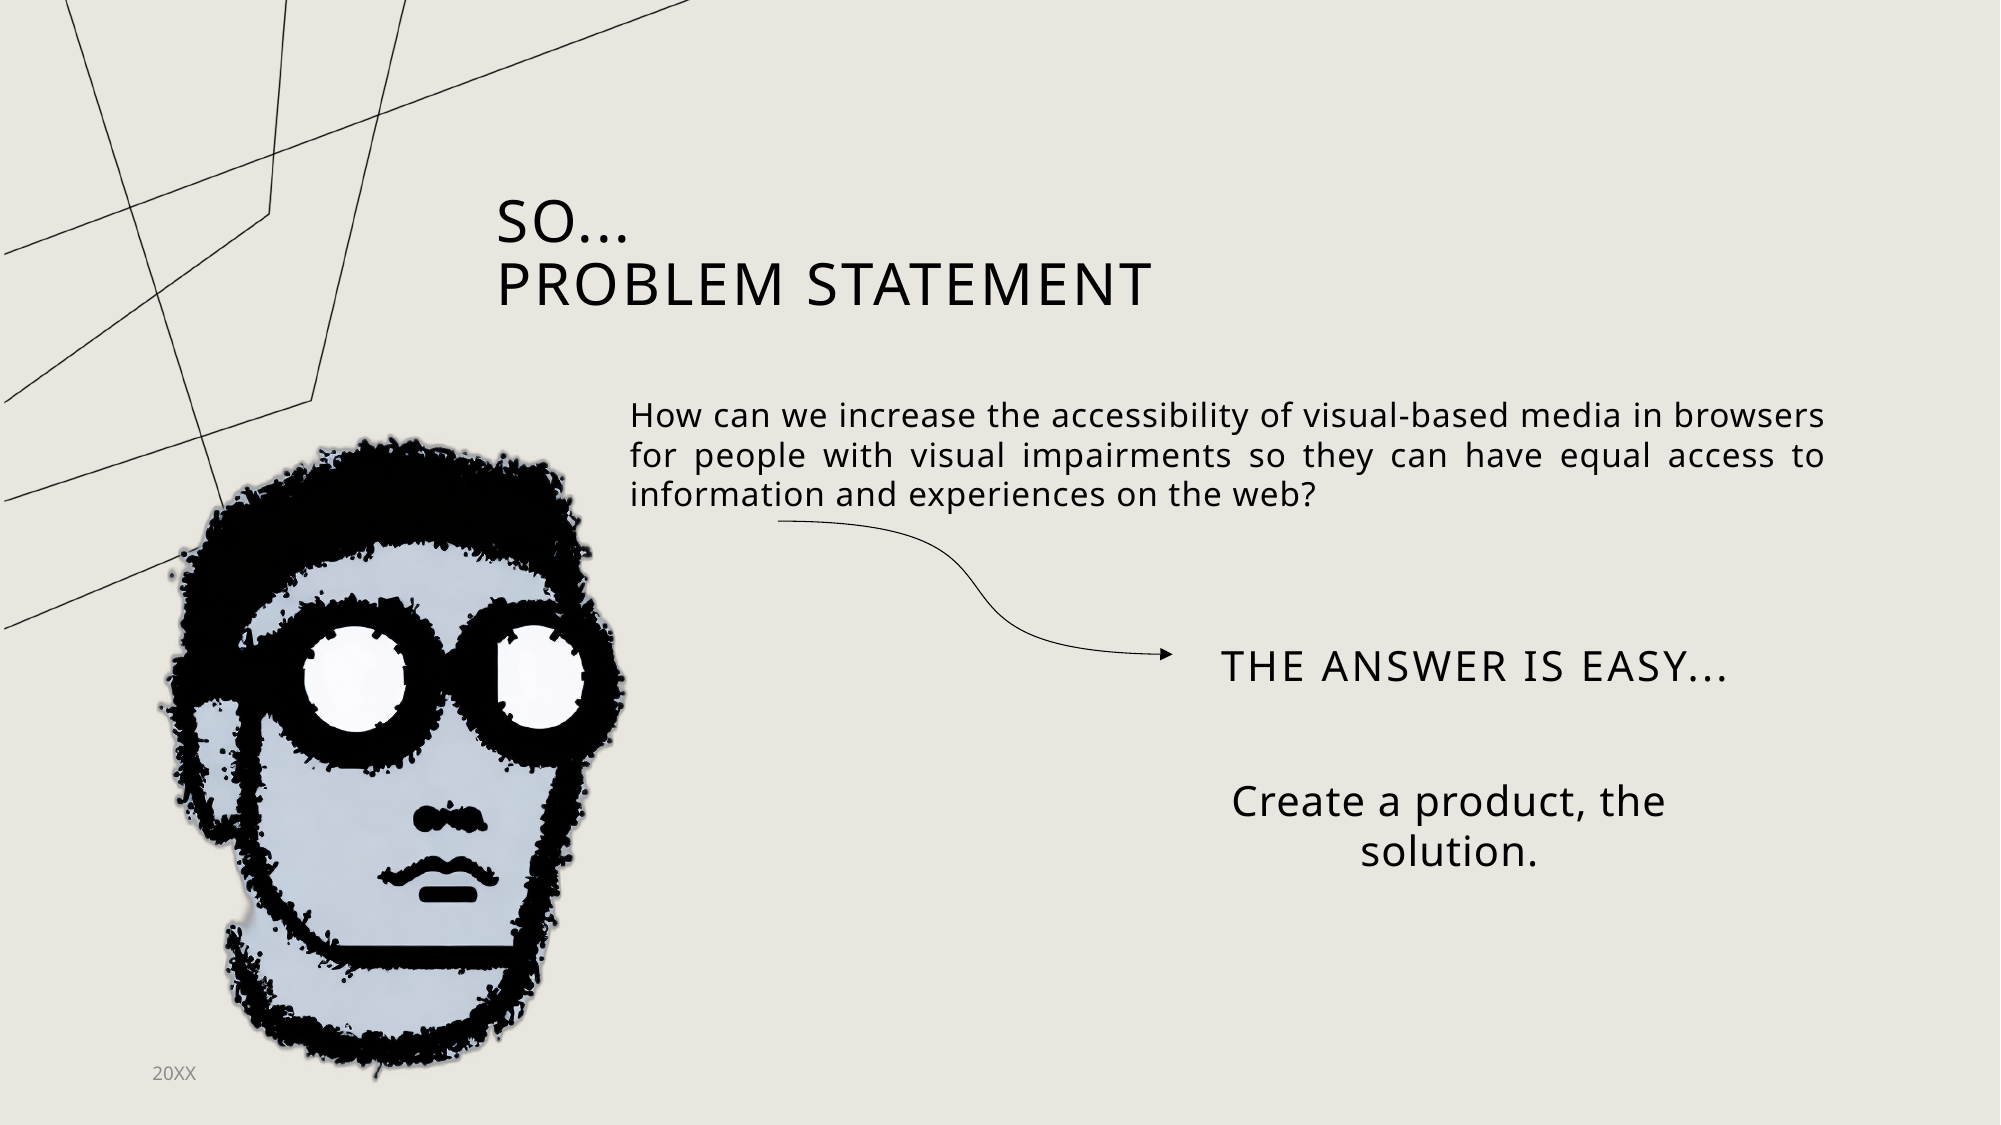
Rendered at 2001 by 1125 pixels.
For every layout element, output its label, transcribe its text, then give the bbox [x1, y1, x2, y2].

text_box Create a product, the solution. [1183, 767, 1716, 944]
text_box The answer is easy... [1206, 562, 1850, 698]
picture [4, 0, 721, 1103]
list How can we increase the accessibility of visual-based media in browsers for people with visual impairments so they can have equal access to information and experiences on the web? [614, 386, 1844, 563]
title So... Problem statement [481, 146, 1863, 364]
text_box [777, 521, 1173, 655]
